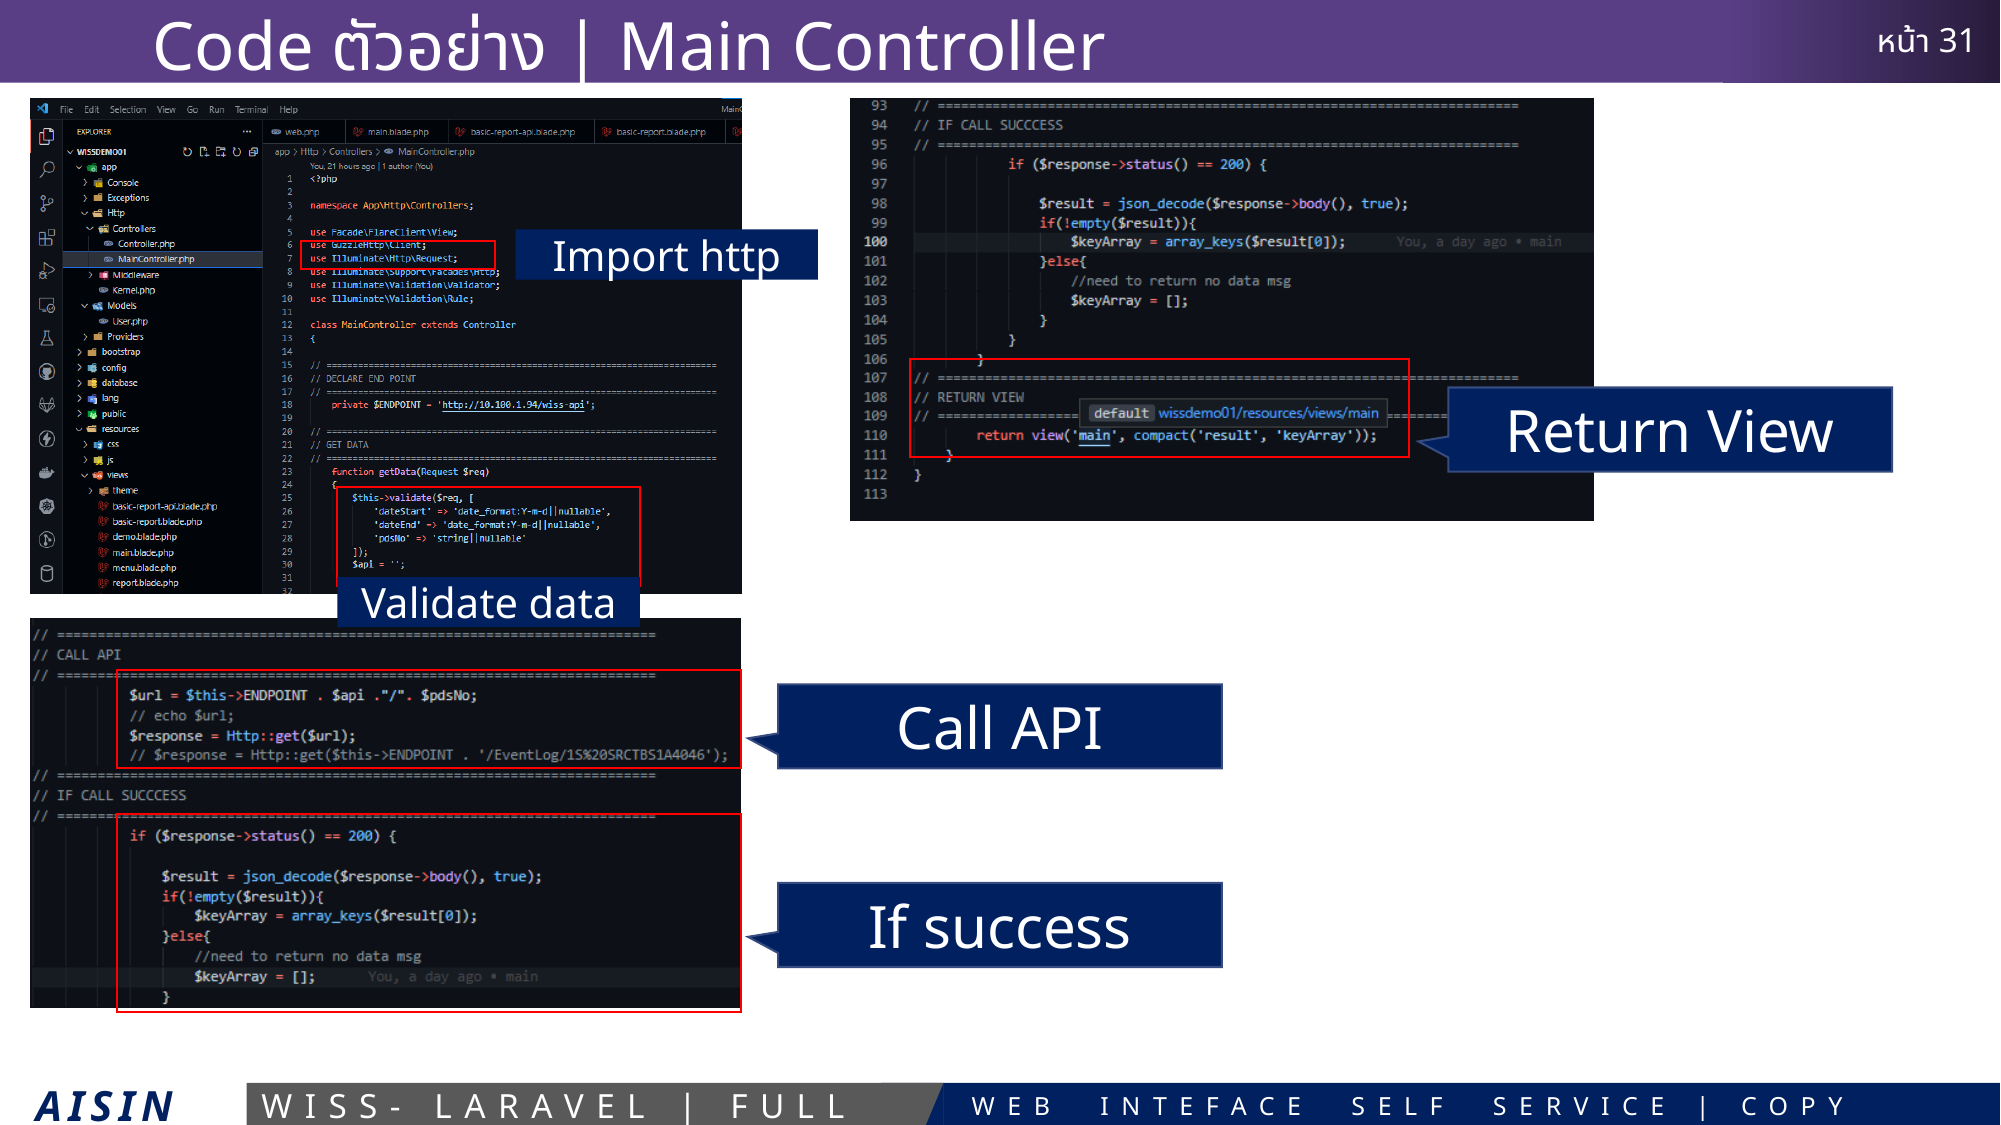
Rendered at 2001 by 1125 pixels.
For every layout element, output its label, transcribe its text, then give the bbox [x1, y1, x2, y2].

title Code ตัวอย่าง | Main Controller [137, 0, 1863, 99]
text_box Return View [1594, 386, 1894, 473]
picture [850, 98, 1594, 521]
text_box [116, 813, 742, 1013]
text_box If success [744, 881, 1223, 969]
text_box Call API [744, 683, 1223, 770]
text_box Validate data [337, 594, 640, 618]
picture [30, 98, 742, 594]
picture [29, 618, 741, 1008]
text_box Import http [742, 229, 818, 280]
